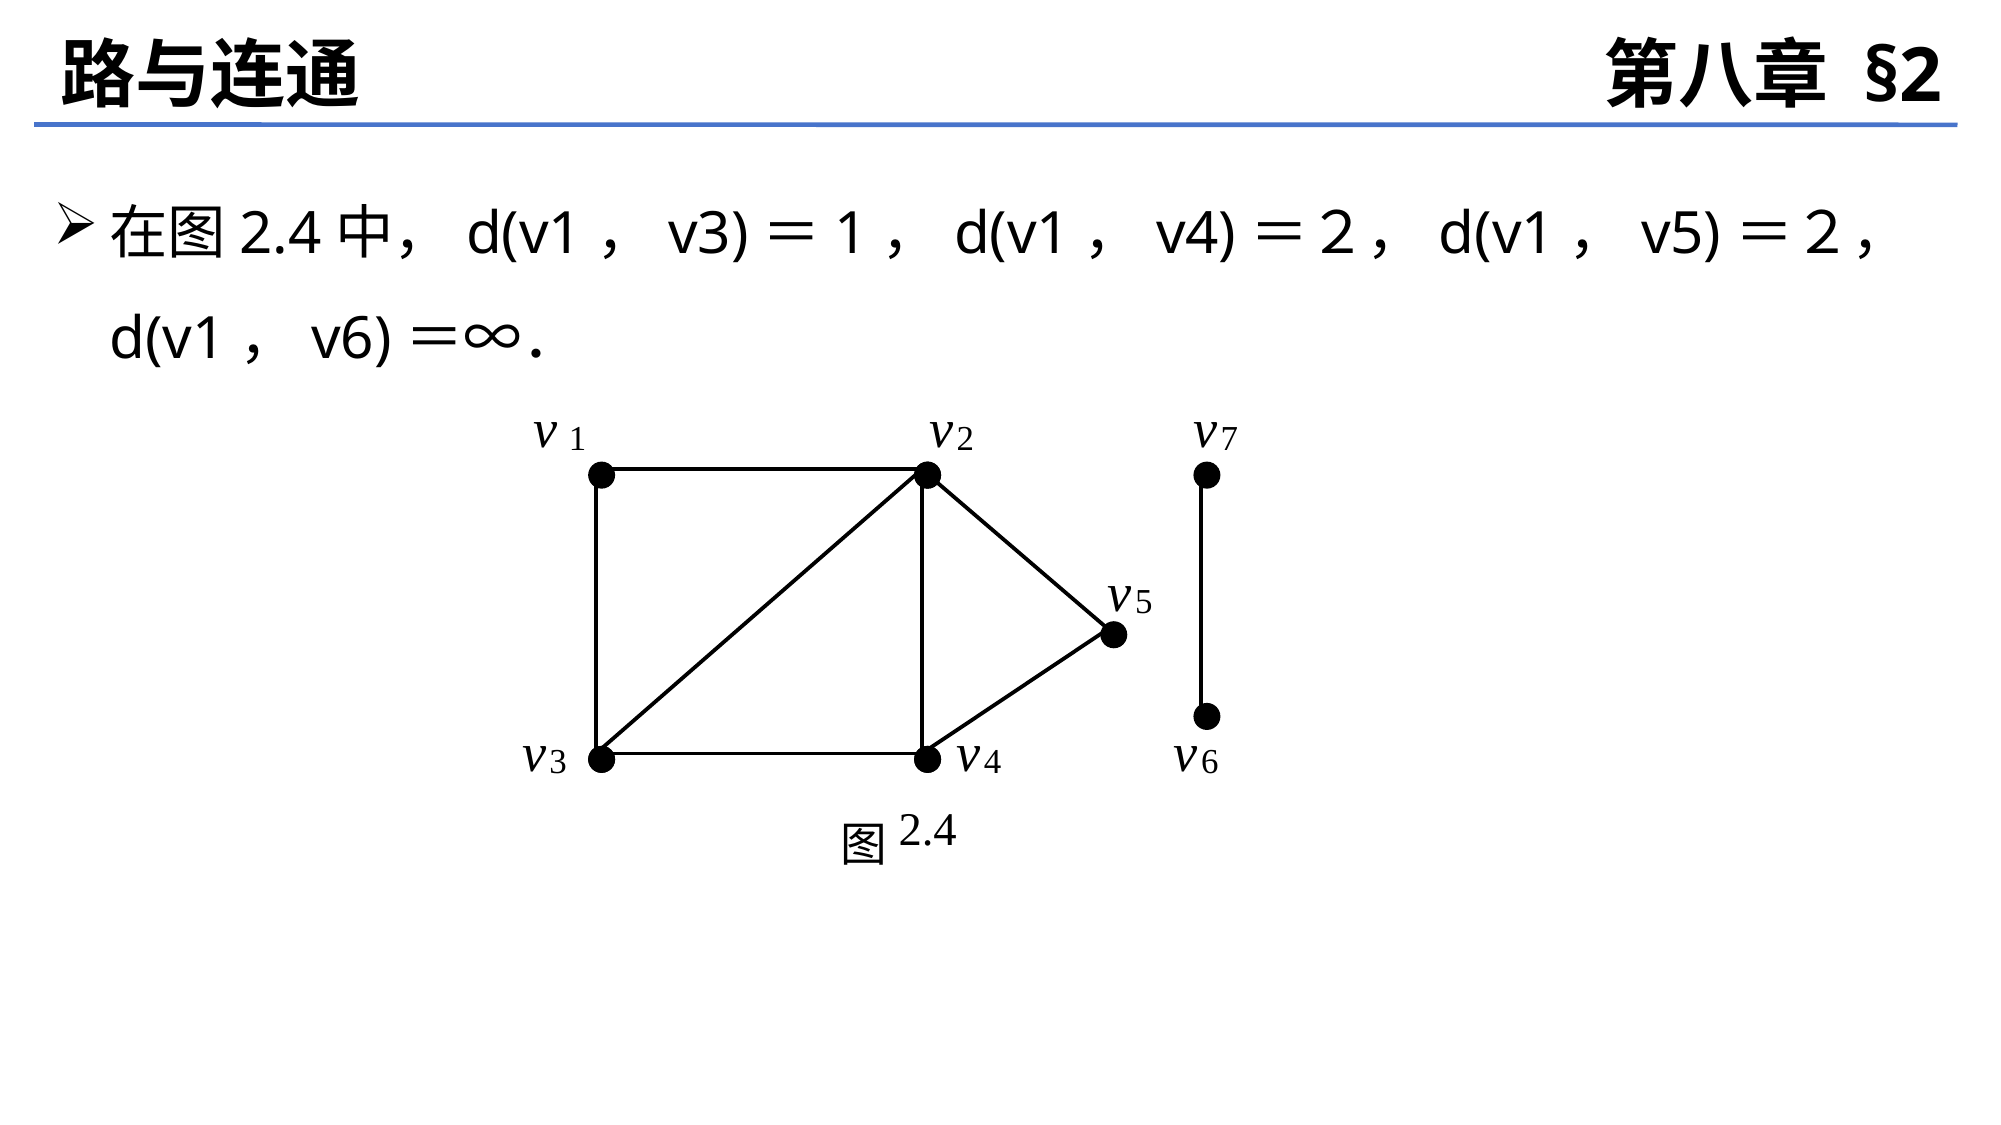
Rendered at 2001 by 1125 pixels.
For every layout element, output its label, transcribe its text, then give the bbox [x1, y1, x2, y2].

text_box 第八章 §2 [1576, 19, 1958, 124]
text_box 路与连通 [46, 18, 932, 124]
text_box 在图2.4中，d(v1，v3)＝1，d(v1，v4)＝２，d(v1，v5)＝２，d(v1，v6)＝∞． [38, 153, 1951, 1065]
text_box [502, 387, 1299, 902]
